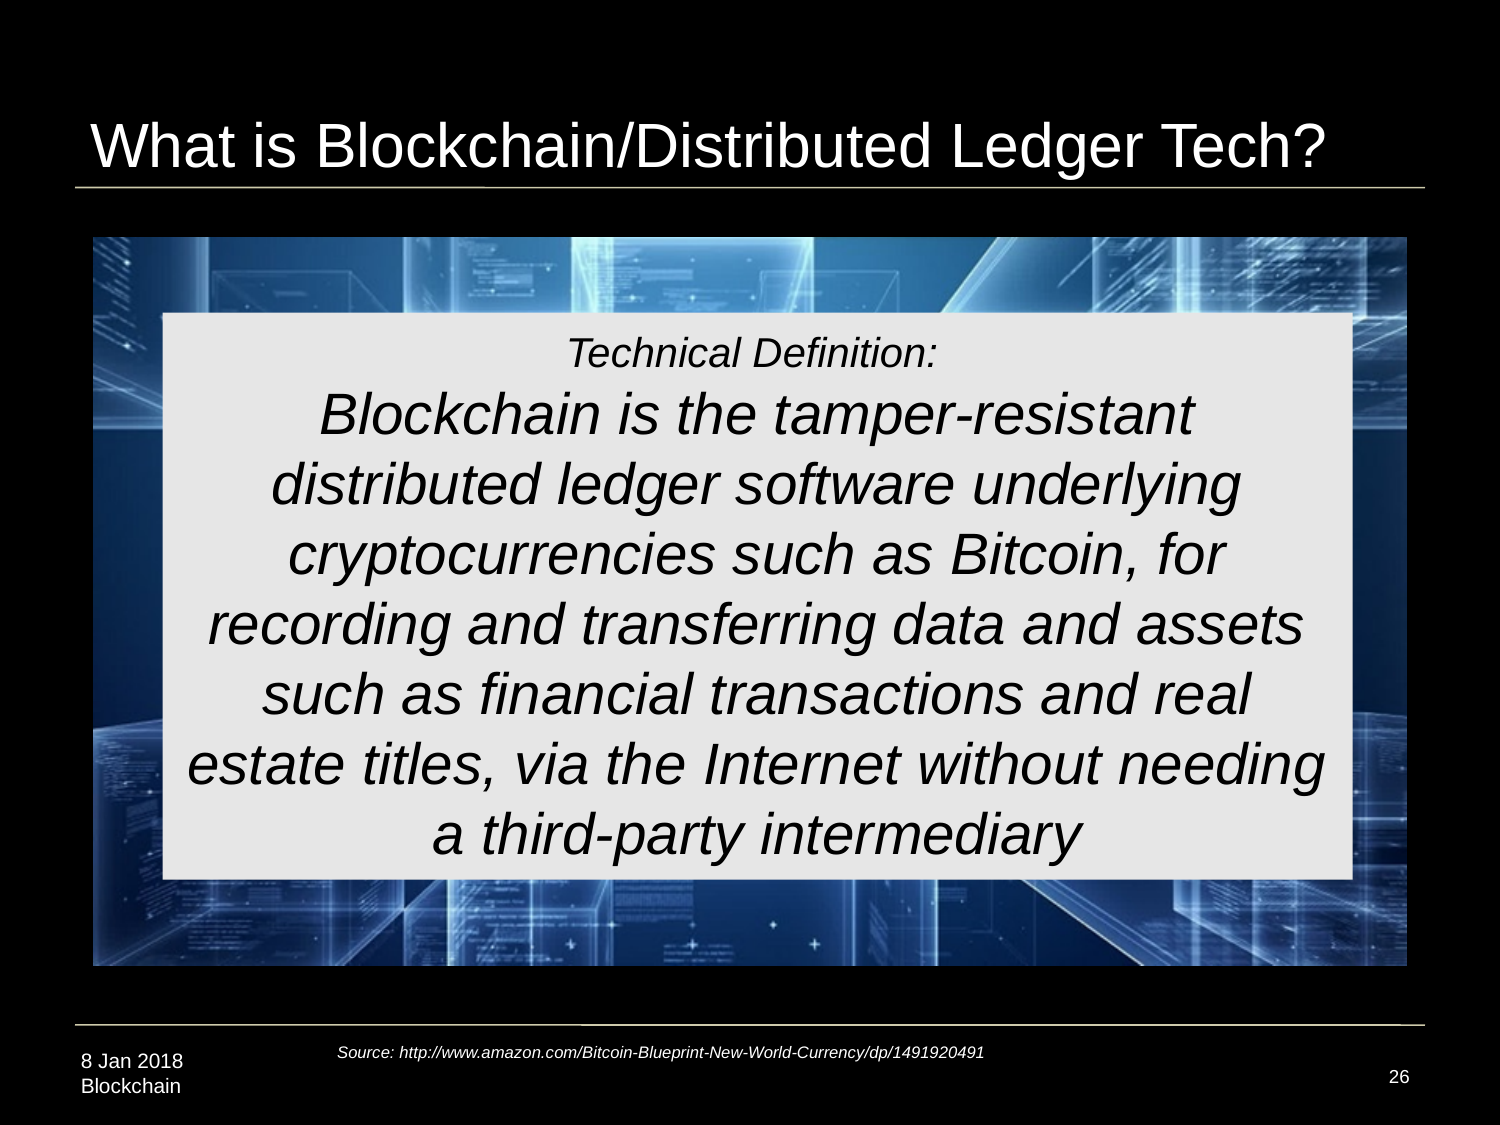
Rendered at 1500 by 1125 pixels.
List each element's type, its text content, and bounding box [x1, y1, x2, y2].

picture [93, 237, 1407, 966]
text_box Source: http://www.amazon.com/Bitcoin-Blueprint-New-World-Currency/dp/1491920491 [322, 1038, 1335, 1088]
slide_number 25 [862, 1037, 1425, 1103]
title What is Blockchain/Distributed Ledger Tech? [75, 45, 1425, 188]
